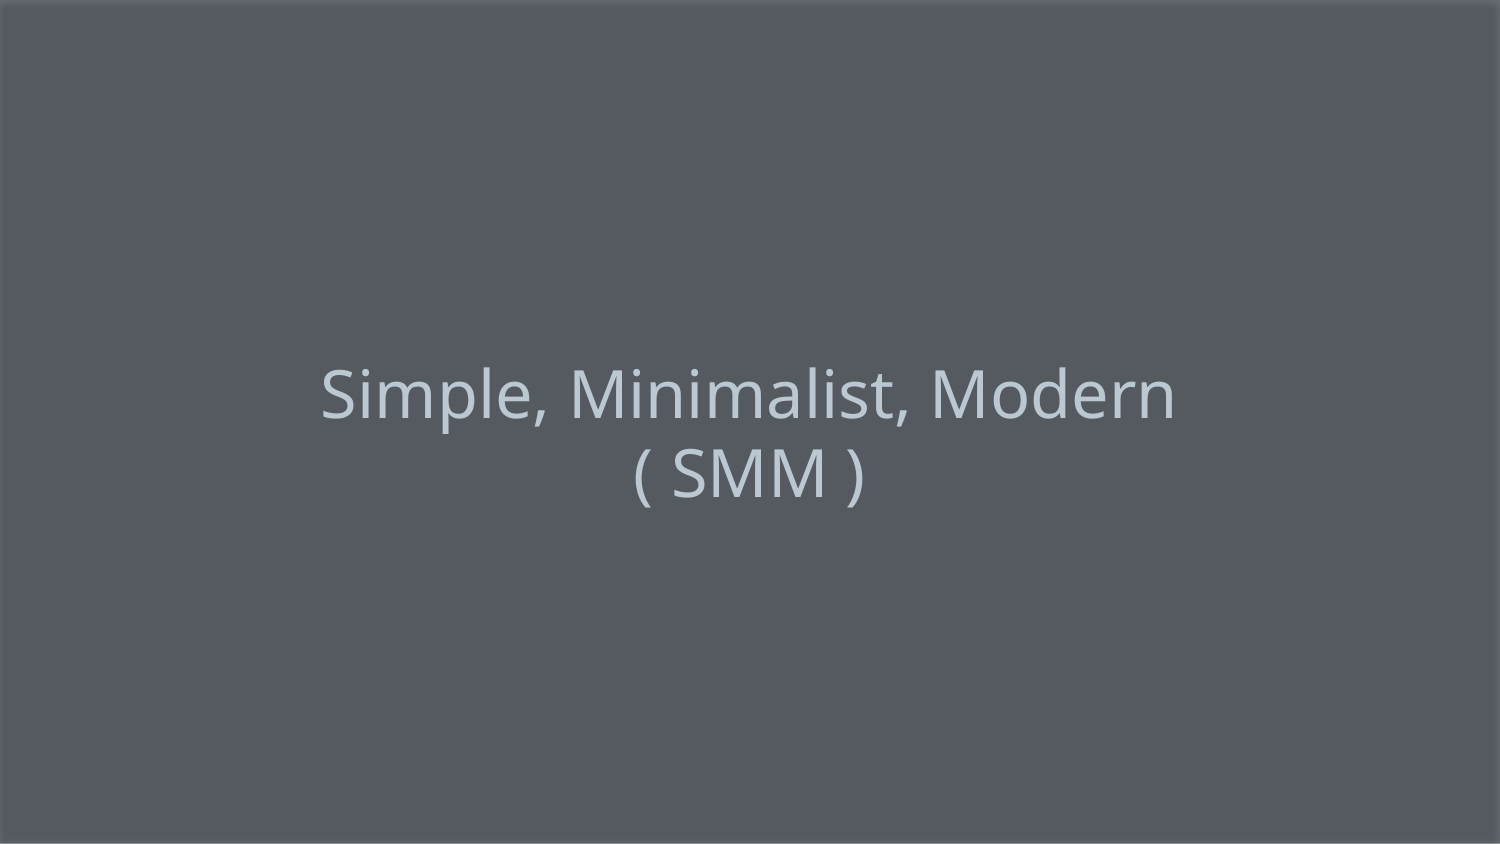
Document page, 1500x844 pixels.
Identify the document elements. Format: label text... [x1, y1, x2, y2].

footer Simple, Minimalist, Modern ( SMM ) [300, 471, 1200, 517]
